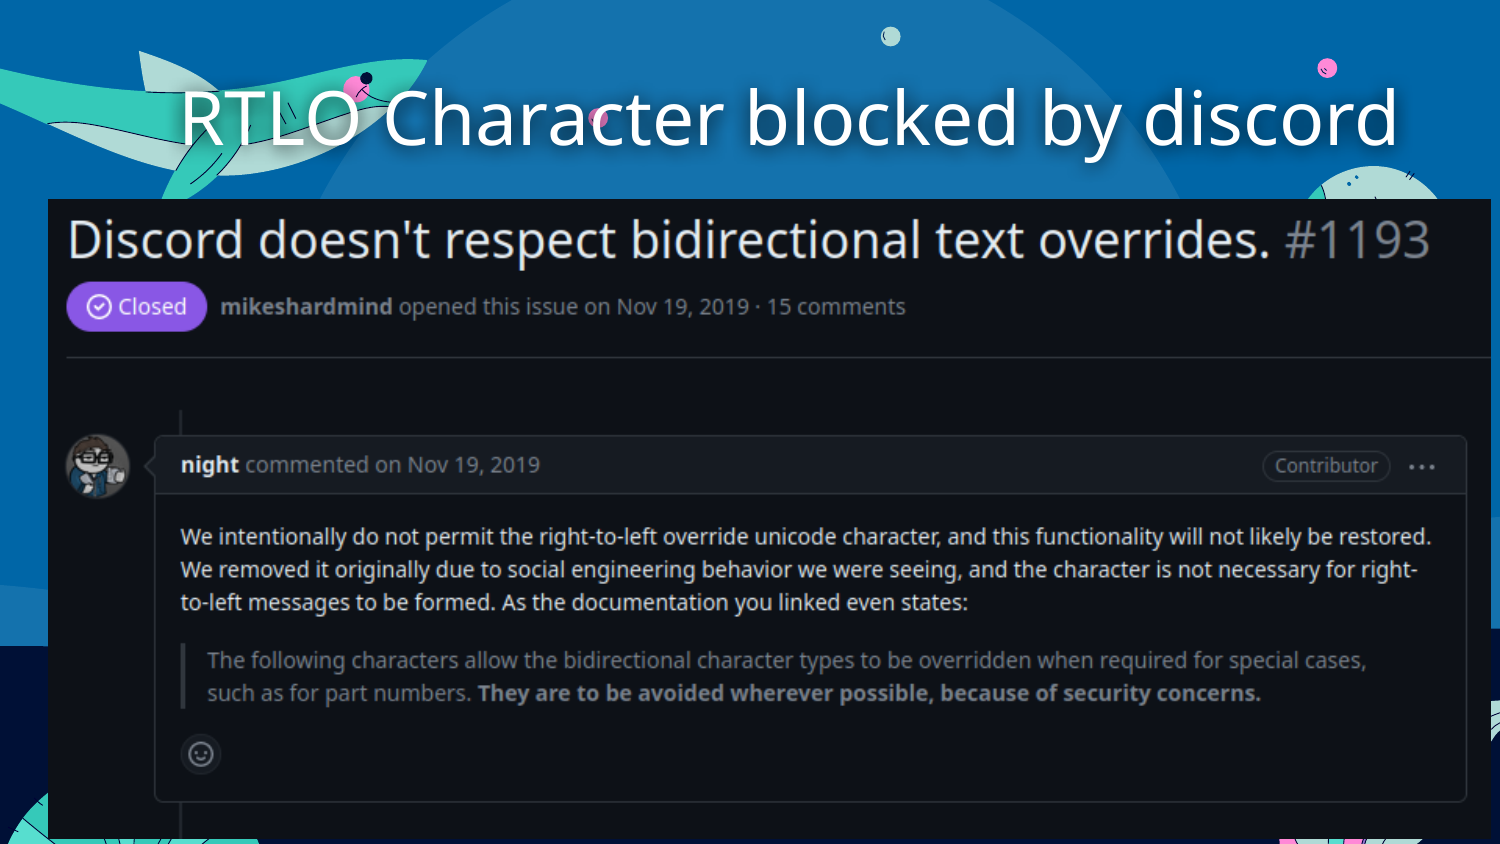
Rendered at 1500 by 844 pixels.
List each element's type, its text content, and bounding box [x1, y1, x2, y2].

title RTLO Character blocked by discord [118, 68, 1462, 163]
picture [48, 199, 1492, 839]
